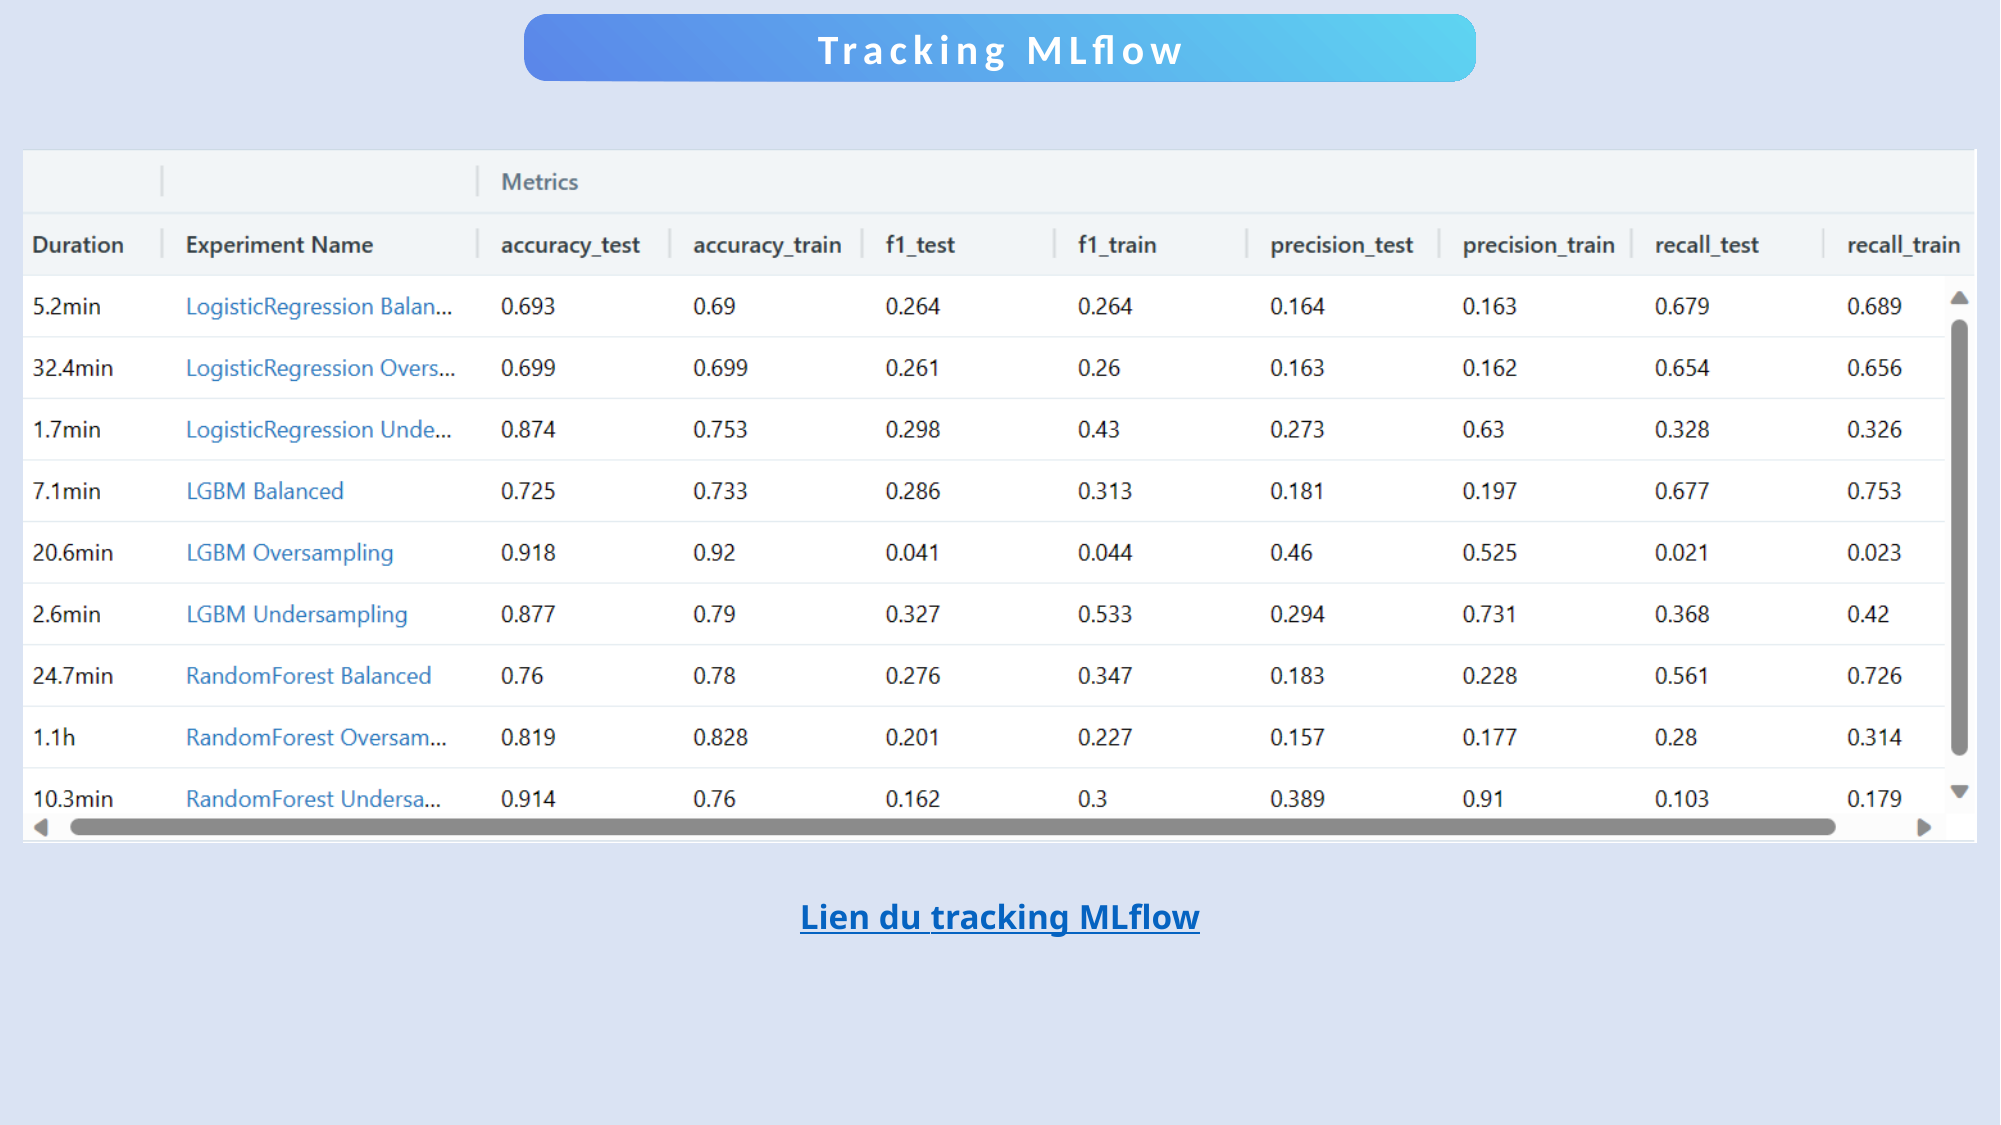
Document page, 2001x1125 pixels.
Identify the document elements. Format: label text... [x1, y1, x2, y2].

text_box Lien du tracking MLflow [216, 843, 1784, 949]
picture [23, 149, 1977, 843]
text_box Tracking MLflow [523, 13, 1477, 83]
